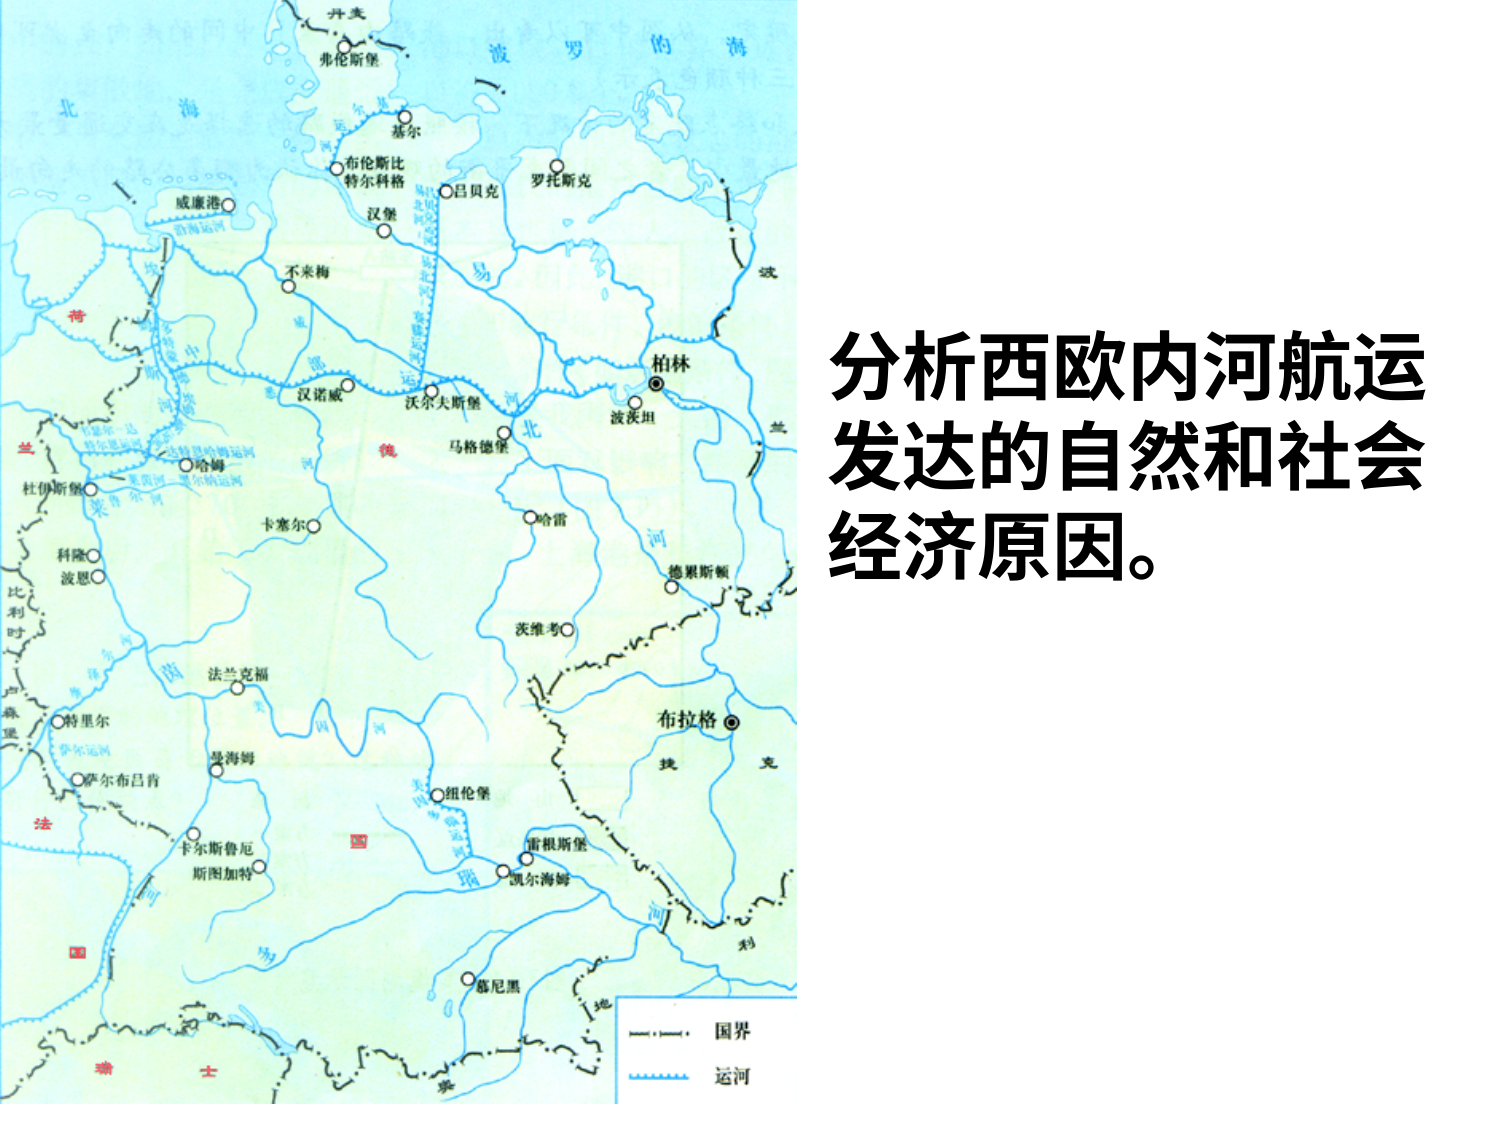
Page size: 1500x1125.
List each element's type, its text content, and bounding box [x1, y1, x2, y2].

picture [0, 0, 797, 1104]
text_box 分析西欧内河航运发达的自然和社会经济原因。 [812, 312, 1450, 598]
